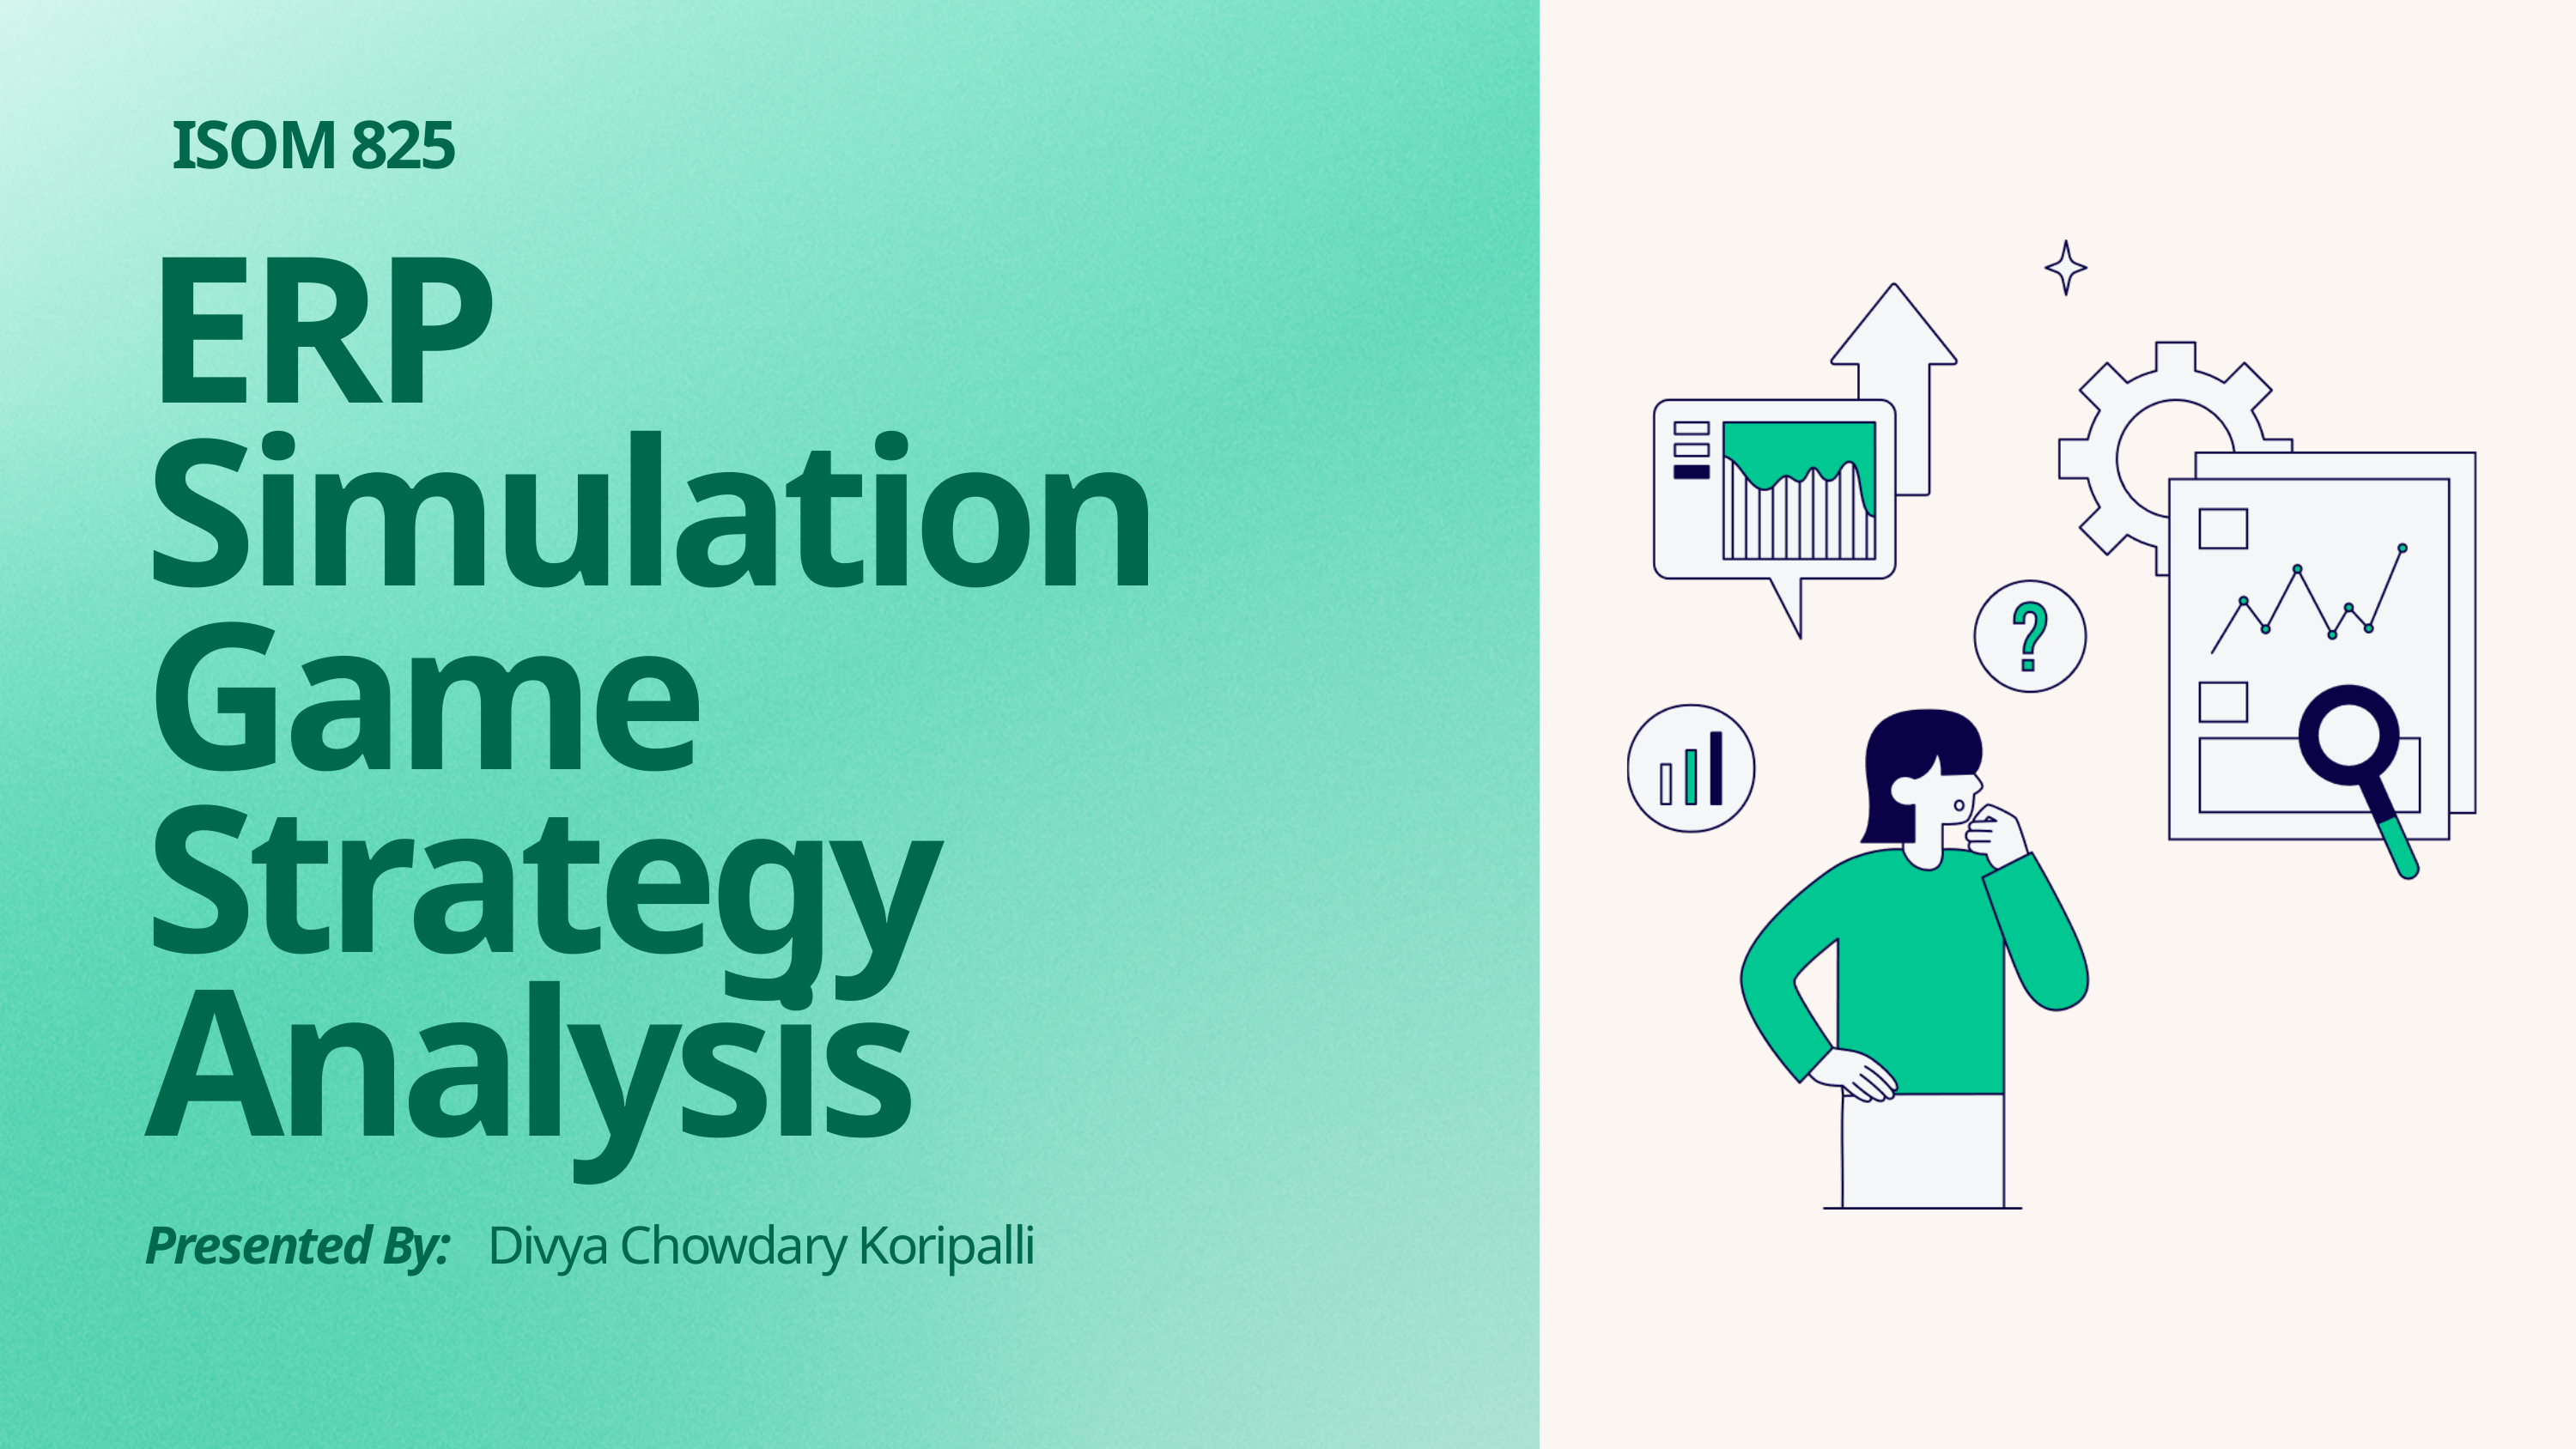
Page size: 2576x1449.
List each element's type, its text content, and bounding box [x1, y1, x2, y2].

text_box [1626, 239, 2477, 1210]
text_box ISOM 825 [172, 122, 1465, 183]
text_box ERP Simulation Game Strategy Analysis [144, 260, 1411, 1177]
text_box Presented By: Divya Chowdary Koripalli [144, 1228, 1438, 1275]
text_box [0, 0, 1540, 1449]
